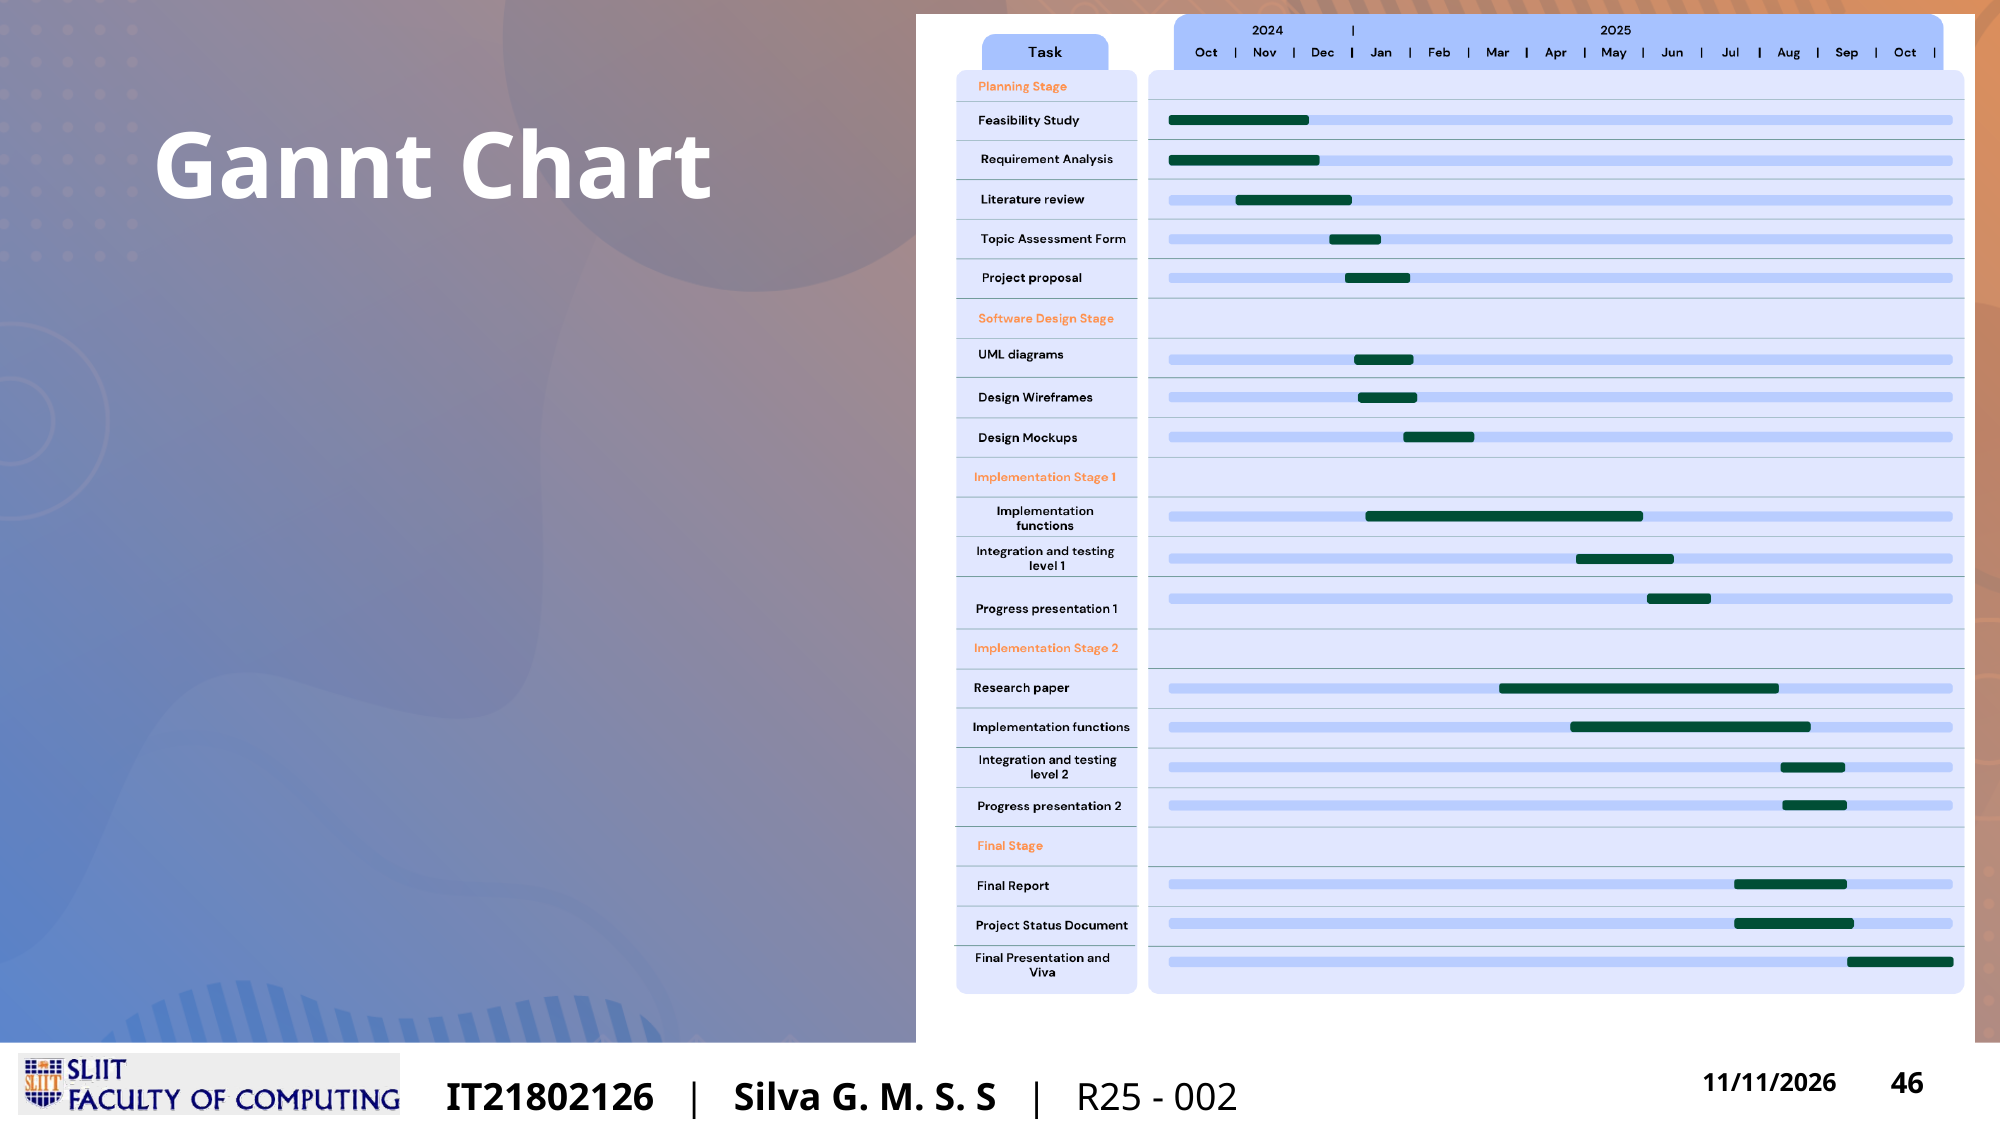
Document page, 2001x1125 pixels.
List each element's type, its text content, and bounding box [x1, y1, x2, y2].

picture [915, 14, 1975, 1054]
title Gannt Chart [137, 59, 915, 278]
picture [18, 1052, 400, 1115]
text_box IT21802126 | Silva G. M. S. S | R25 - 002 [430, 1063, 1551, 1125]
